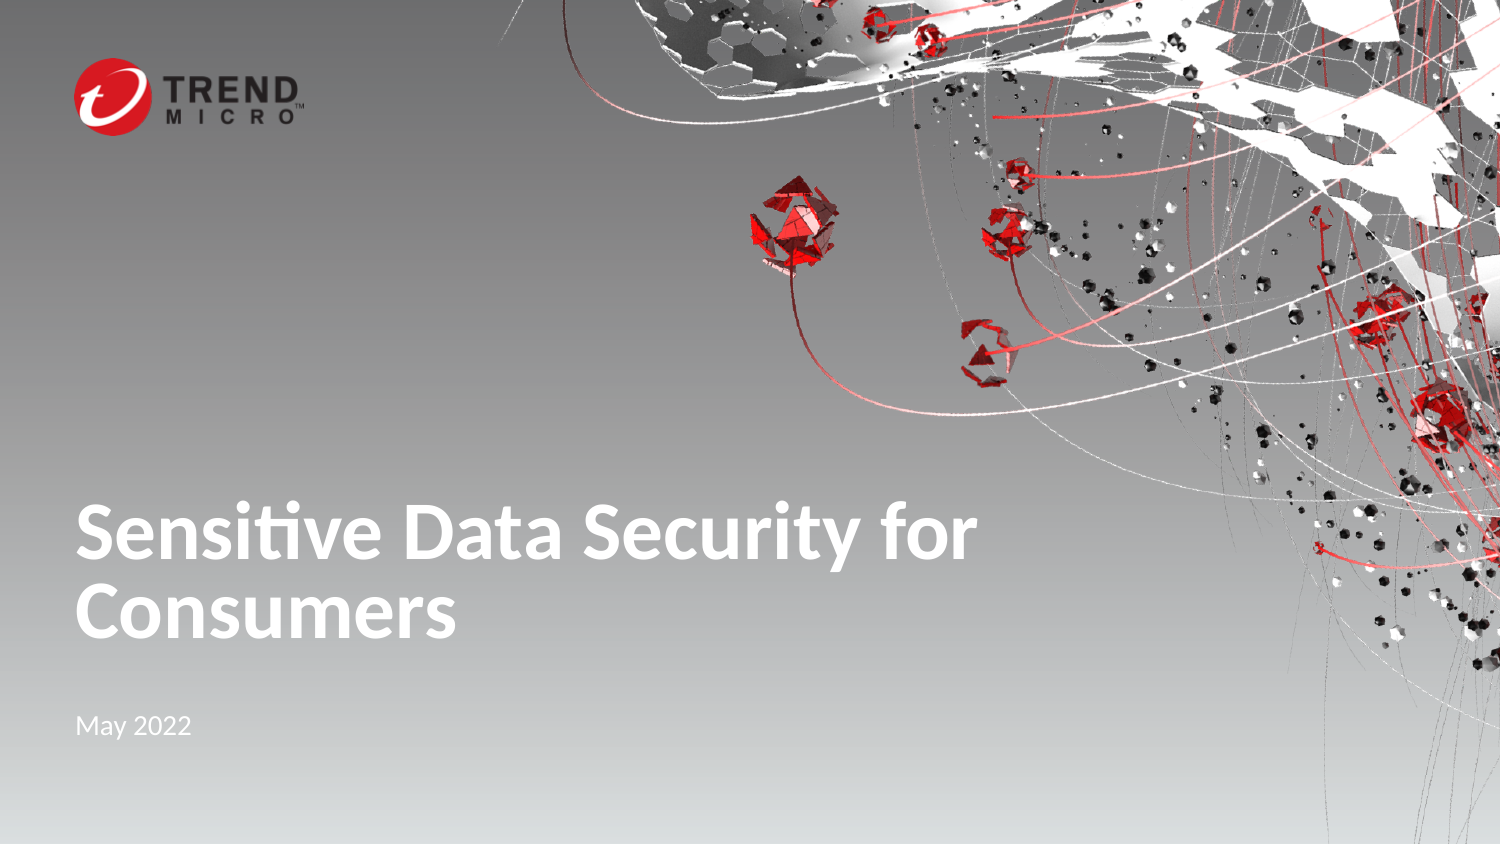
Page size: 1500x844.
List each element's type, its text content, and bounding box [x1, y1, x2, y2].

title Sensitive Data Security for Consumers [75, 183, 1108, 663]
picture [0, 0, 1500, 844]
subtitle May 2022 [75, 698, 728, 785]
